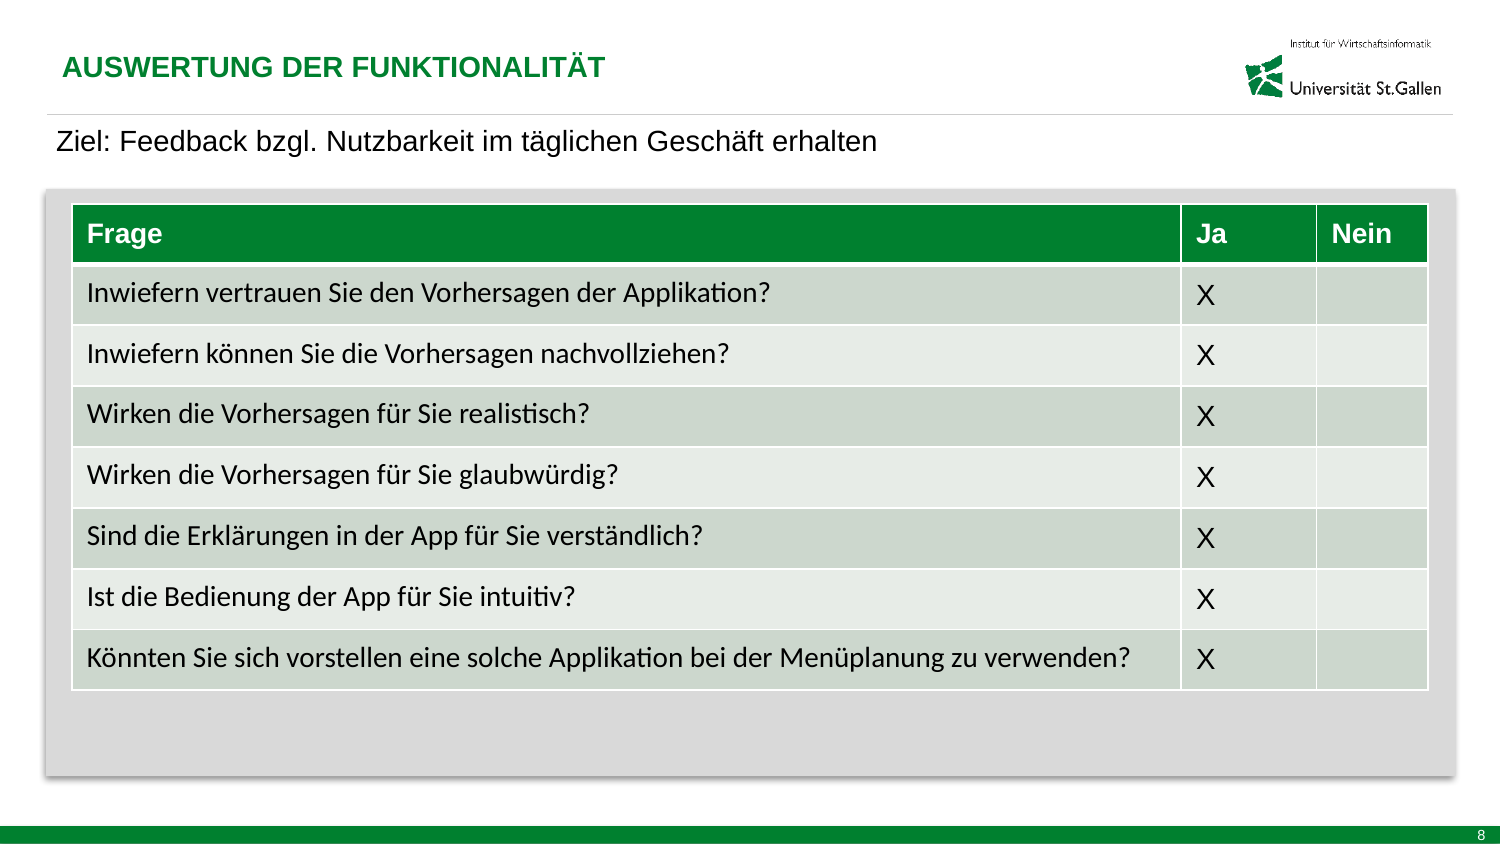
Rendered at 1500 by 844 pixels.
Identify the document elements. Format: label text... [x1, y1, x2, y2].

table_cell [1317, 630, 1427, 689]
table_cell Inwiefern vertrauen Sie den Vorhersagen der Applikation? [73, 267, 1180, 324]
table_header Ja [1182, 205, 1316, 262]
table_header Nein [1317, 205, 1427, 262]
table_cell [1317, 387, 1427, 446]
text_box [45, 188, 1457, 777]
text_box AUSWERTUNG DER FUNKTIONALITÄT [47, 40, 1229, 91]
table_cell [1317, 448, 1427, 507]
table_cell Ist die Bedienung der App für Sie intuitiv? [73, 570, 1180, 629]
text_box Ziel: Feedback bzgl. Nutzbarkeit im täglichen Geschäft erhalten [41, 114, 1471, 165]
table_cell X [1182, 387, 1316, 446]
picture [1242, 35, 1456, 113]
table_cell [1317, 570, 1427, 629]
table_cell [1317, 509, 1427, 568]
table_cell [1317, 267, 1427, 324]
table_cell X [1182, 326, 1316, 385]
table_cell X [1182, 448, 1316, 507]
table_cell Wirken die Vorhersagen für Sie realistisch? [73, 387, 1180, 446]
table_cell X [1182, 267, 1316, 324]
table_cell Wirken die Vorhersagen für Sie glaubwürdig? [73, 448, 1180, 507]
table_cell X [1182, 570, 1316, 629]
table_cell Könnten Sie sich vorstellen eine solche Applikation bei der Menüplanung zu verwenden? [73, 630, 1180, 689]
table_cell Sind die Erklärungen in der App für Sie verständlich? [73, 509, 1180, 568]
table_cell X [1182, 509, 1316, 568]
table_cell X [1182, 630, 1316, 689]
table_cell Inwiefern können Sie die Vorhersagen nachvollziehen? [73, 326, 1180, 385]
table_cell [1317, 326, 1427, 385]
table_header Frage [73, 205, 1180, 262]
